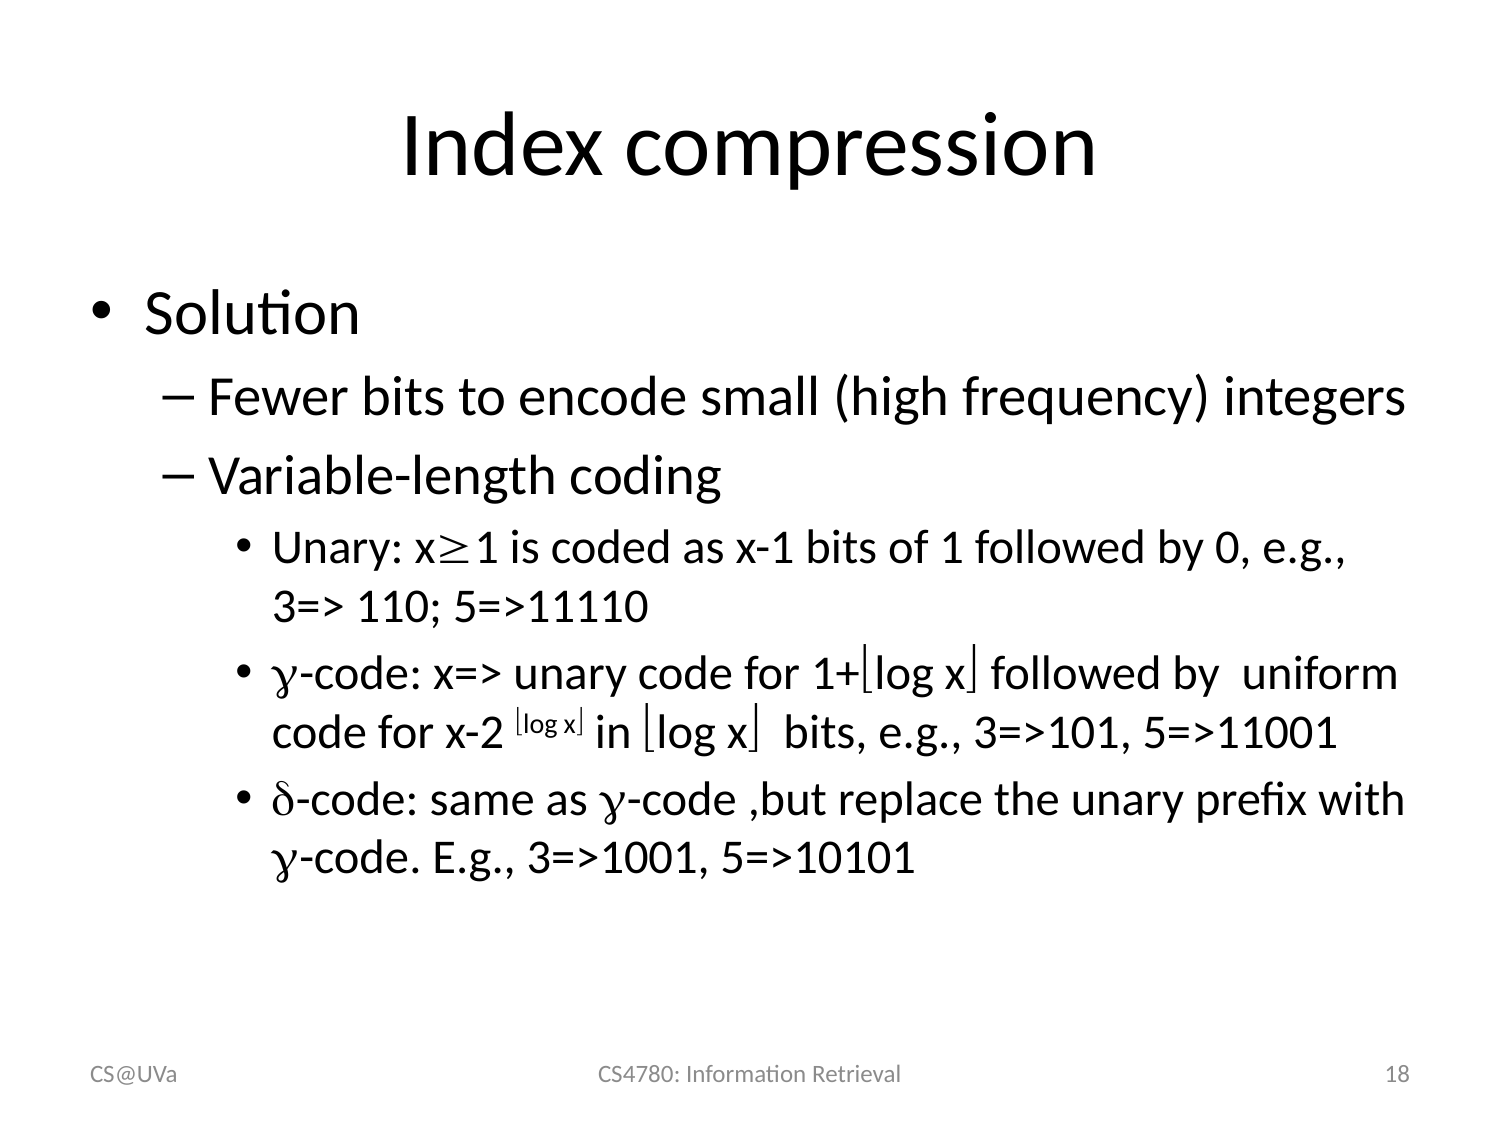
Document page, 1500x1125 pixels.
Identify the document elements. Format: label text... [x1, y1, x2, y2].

slide_number CS@UVa [75, 1042, 425, 1103]
list Solution Fewer bits to encode small (high frequency) integers Variable-length coding Unary: x1 is coded as x-1 bits of 1 followed by 0, e.g., 3=> 110; 5=>11110 -code: x=> unary code for 1+log x followed by uniform code for x-2 log x in log x bits, e.g., 3=>101, 5=>11001 -code: same as -code ,but replace the unary prefix with -code. E.g., 3=>1001, 5=>10101 [75, 262, 1425, 1005]
footer CS4780: Information Retrieval [512, 1042, 988, 1103]
title Index compression [75, 45, 1425, 233]
slide_number 18 [1074, 1042, 1425, 1103]
